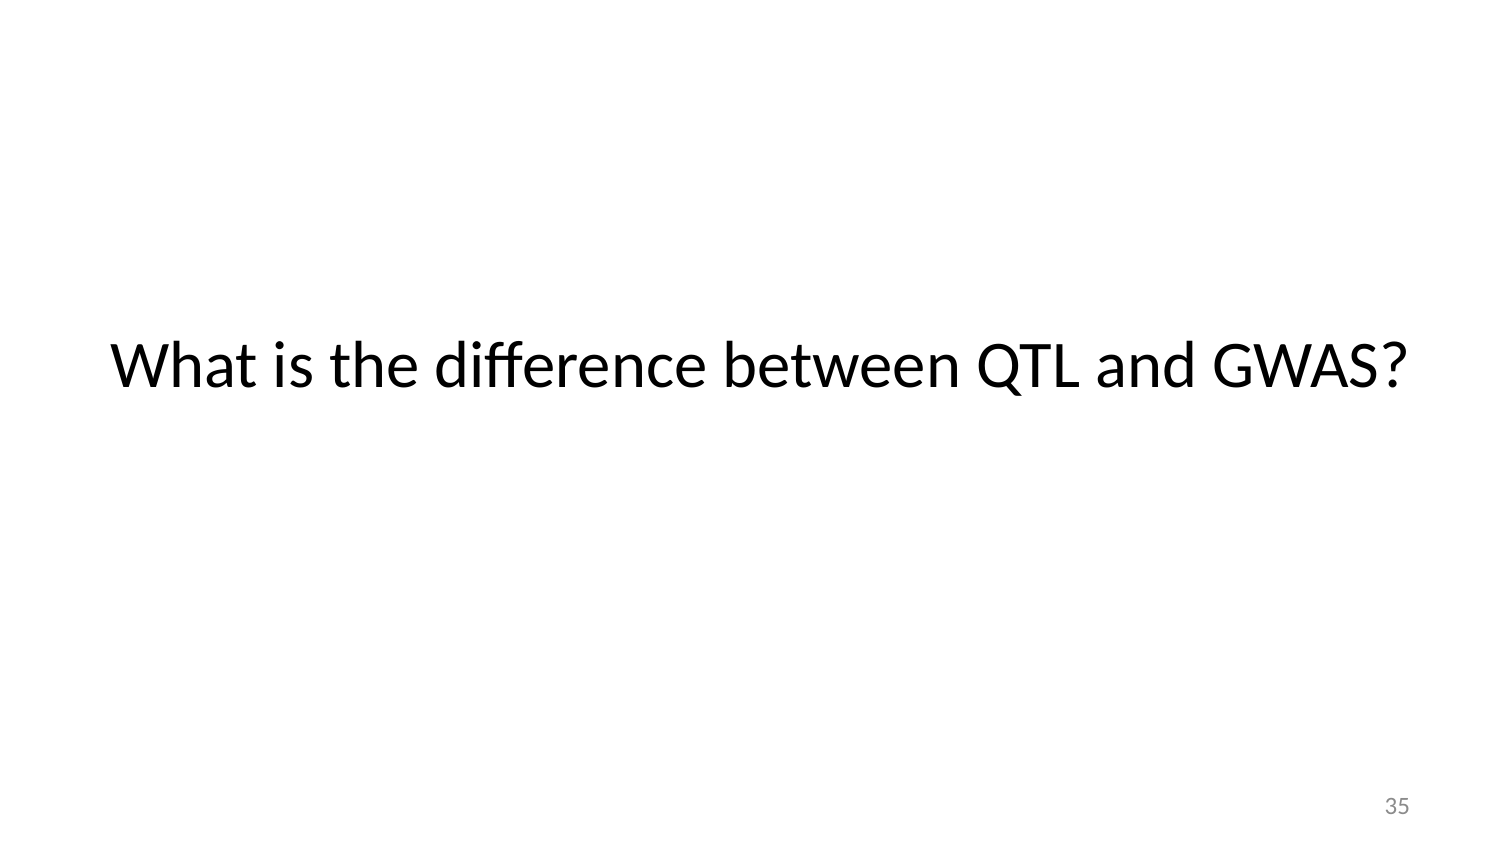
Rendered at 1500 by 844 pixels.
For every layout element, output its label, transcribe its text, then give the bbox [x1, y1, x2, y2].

slide_number 35 [1074, 782, 1425, 827]
text_box What is the difference between QTL and GWAS? [95, 273, 1443, 408]
